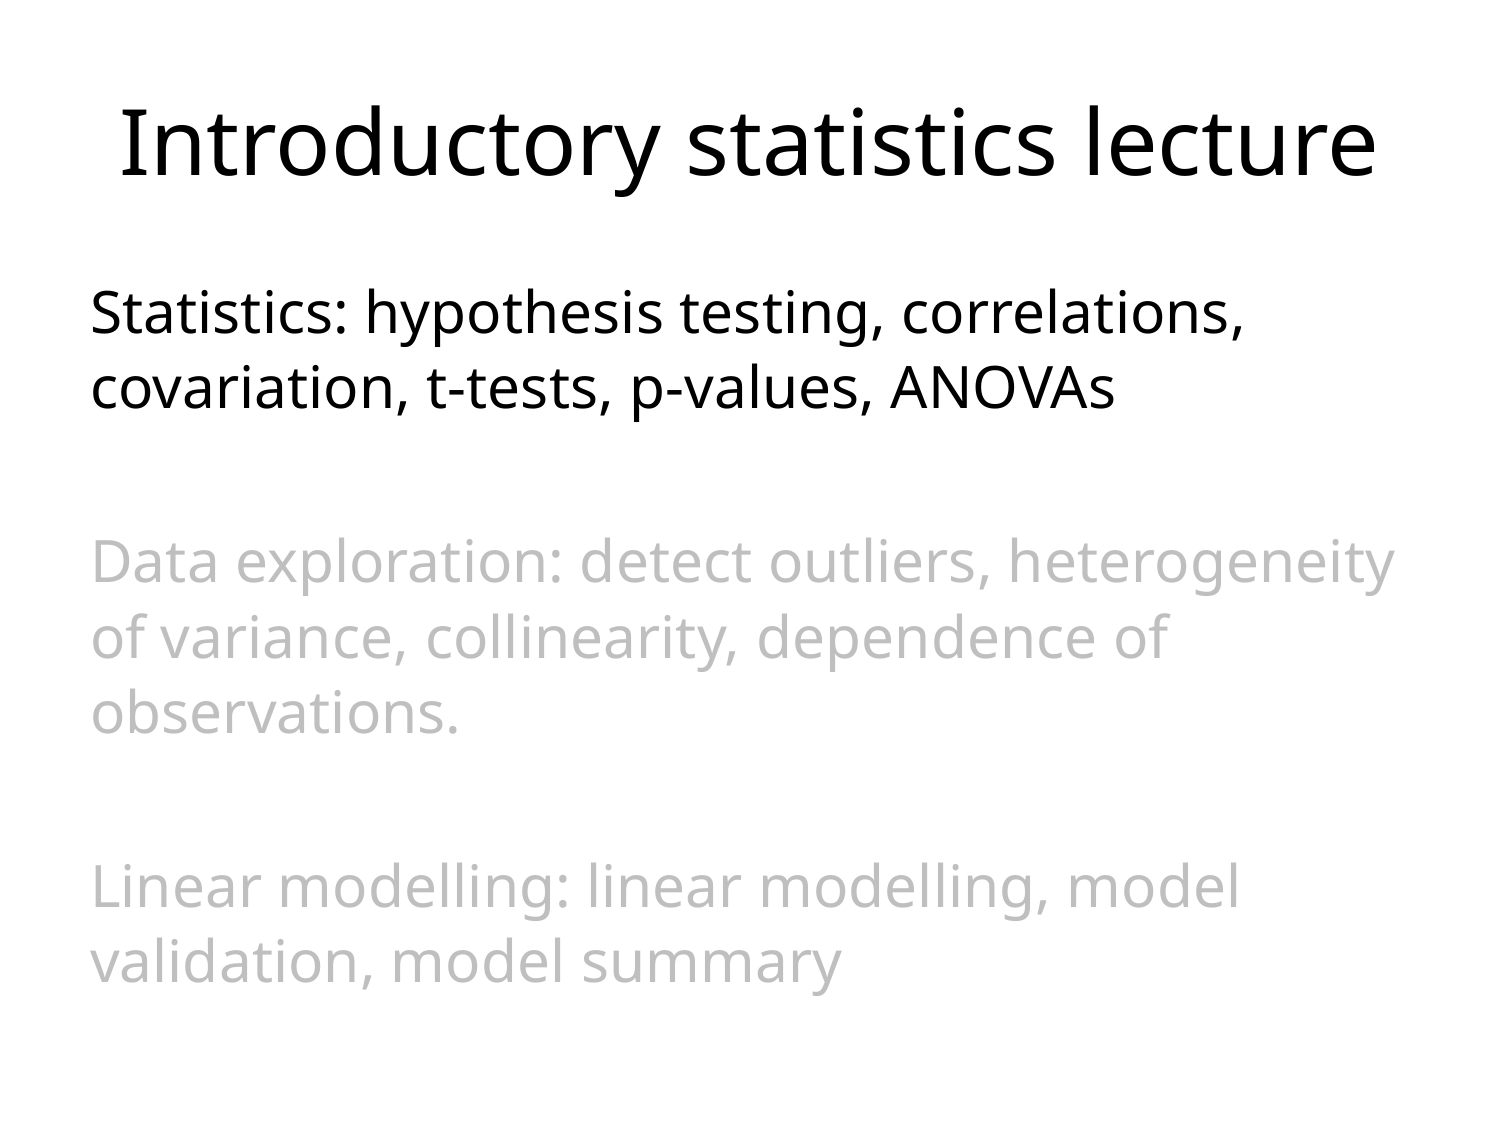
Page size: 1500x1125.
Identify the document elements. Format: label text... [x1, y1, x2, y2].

list Statistics: hypothesis testing, correlations, covariation, t-tests, p-values, ANOVAs Data exploration: detect outliers, heterogeneity of variance, collinearity, dependence of observations. Linear modelling: linear modelling, model validation, model summary [75, 262, 1425, 1005]
title Introductory statistics lecture [75, 45, 1425, 233]
